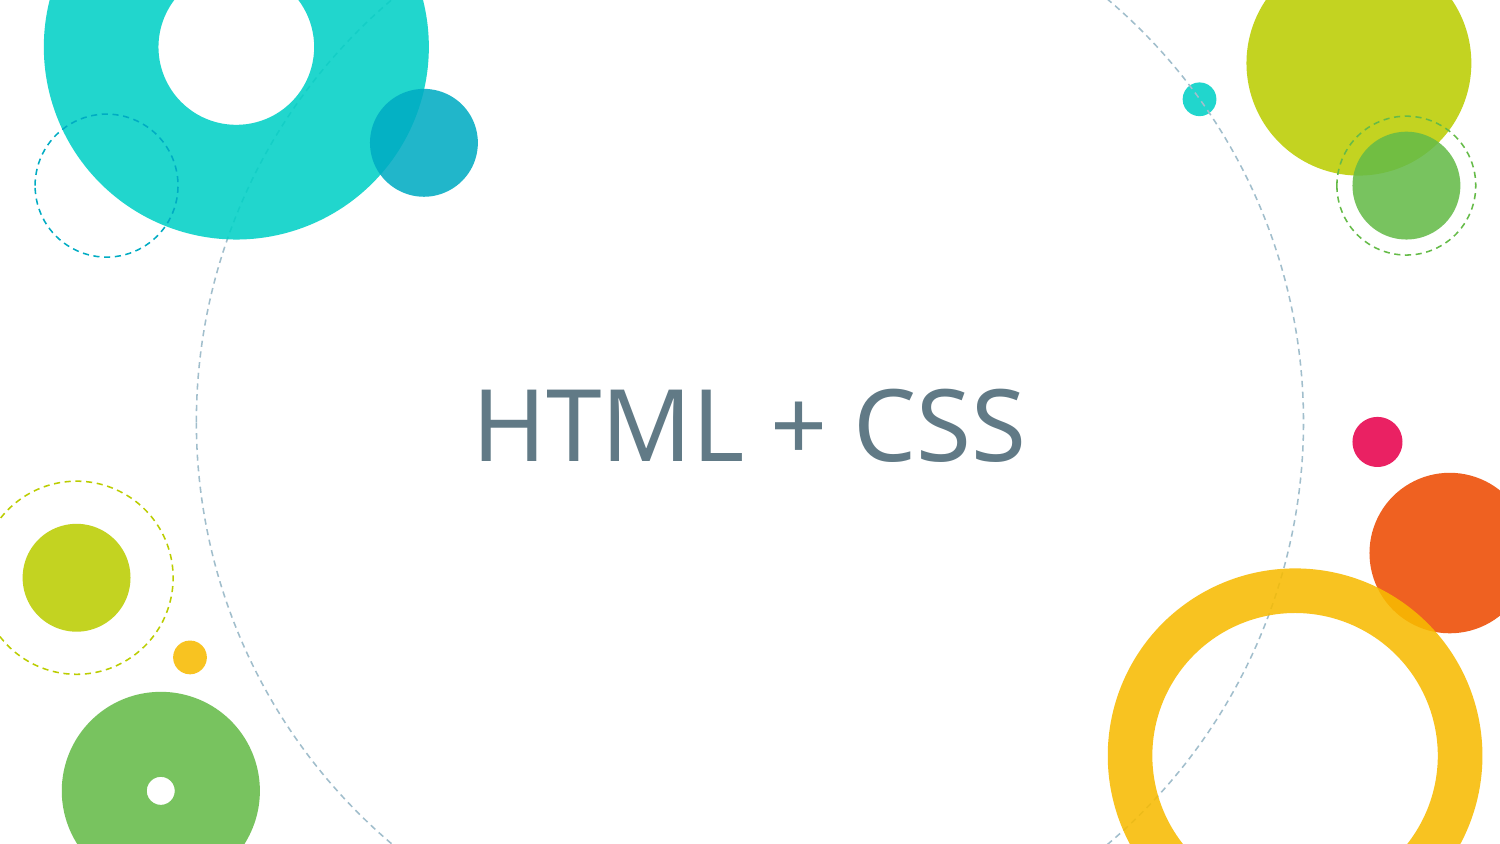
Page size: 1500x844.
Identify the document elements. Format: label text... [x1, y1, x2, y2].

title HTML + CSS [369, 326, 1130, 517]
